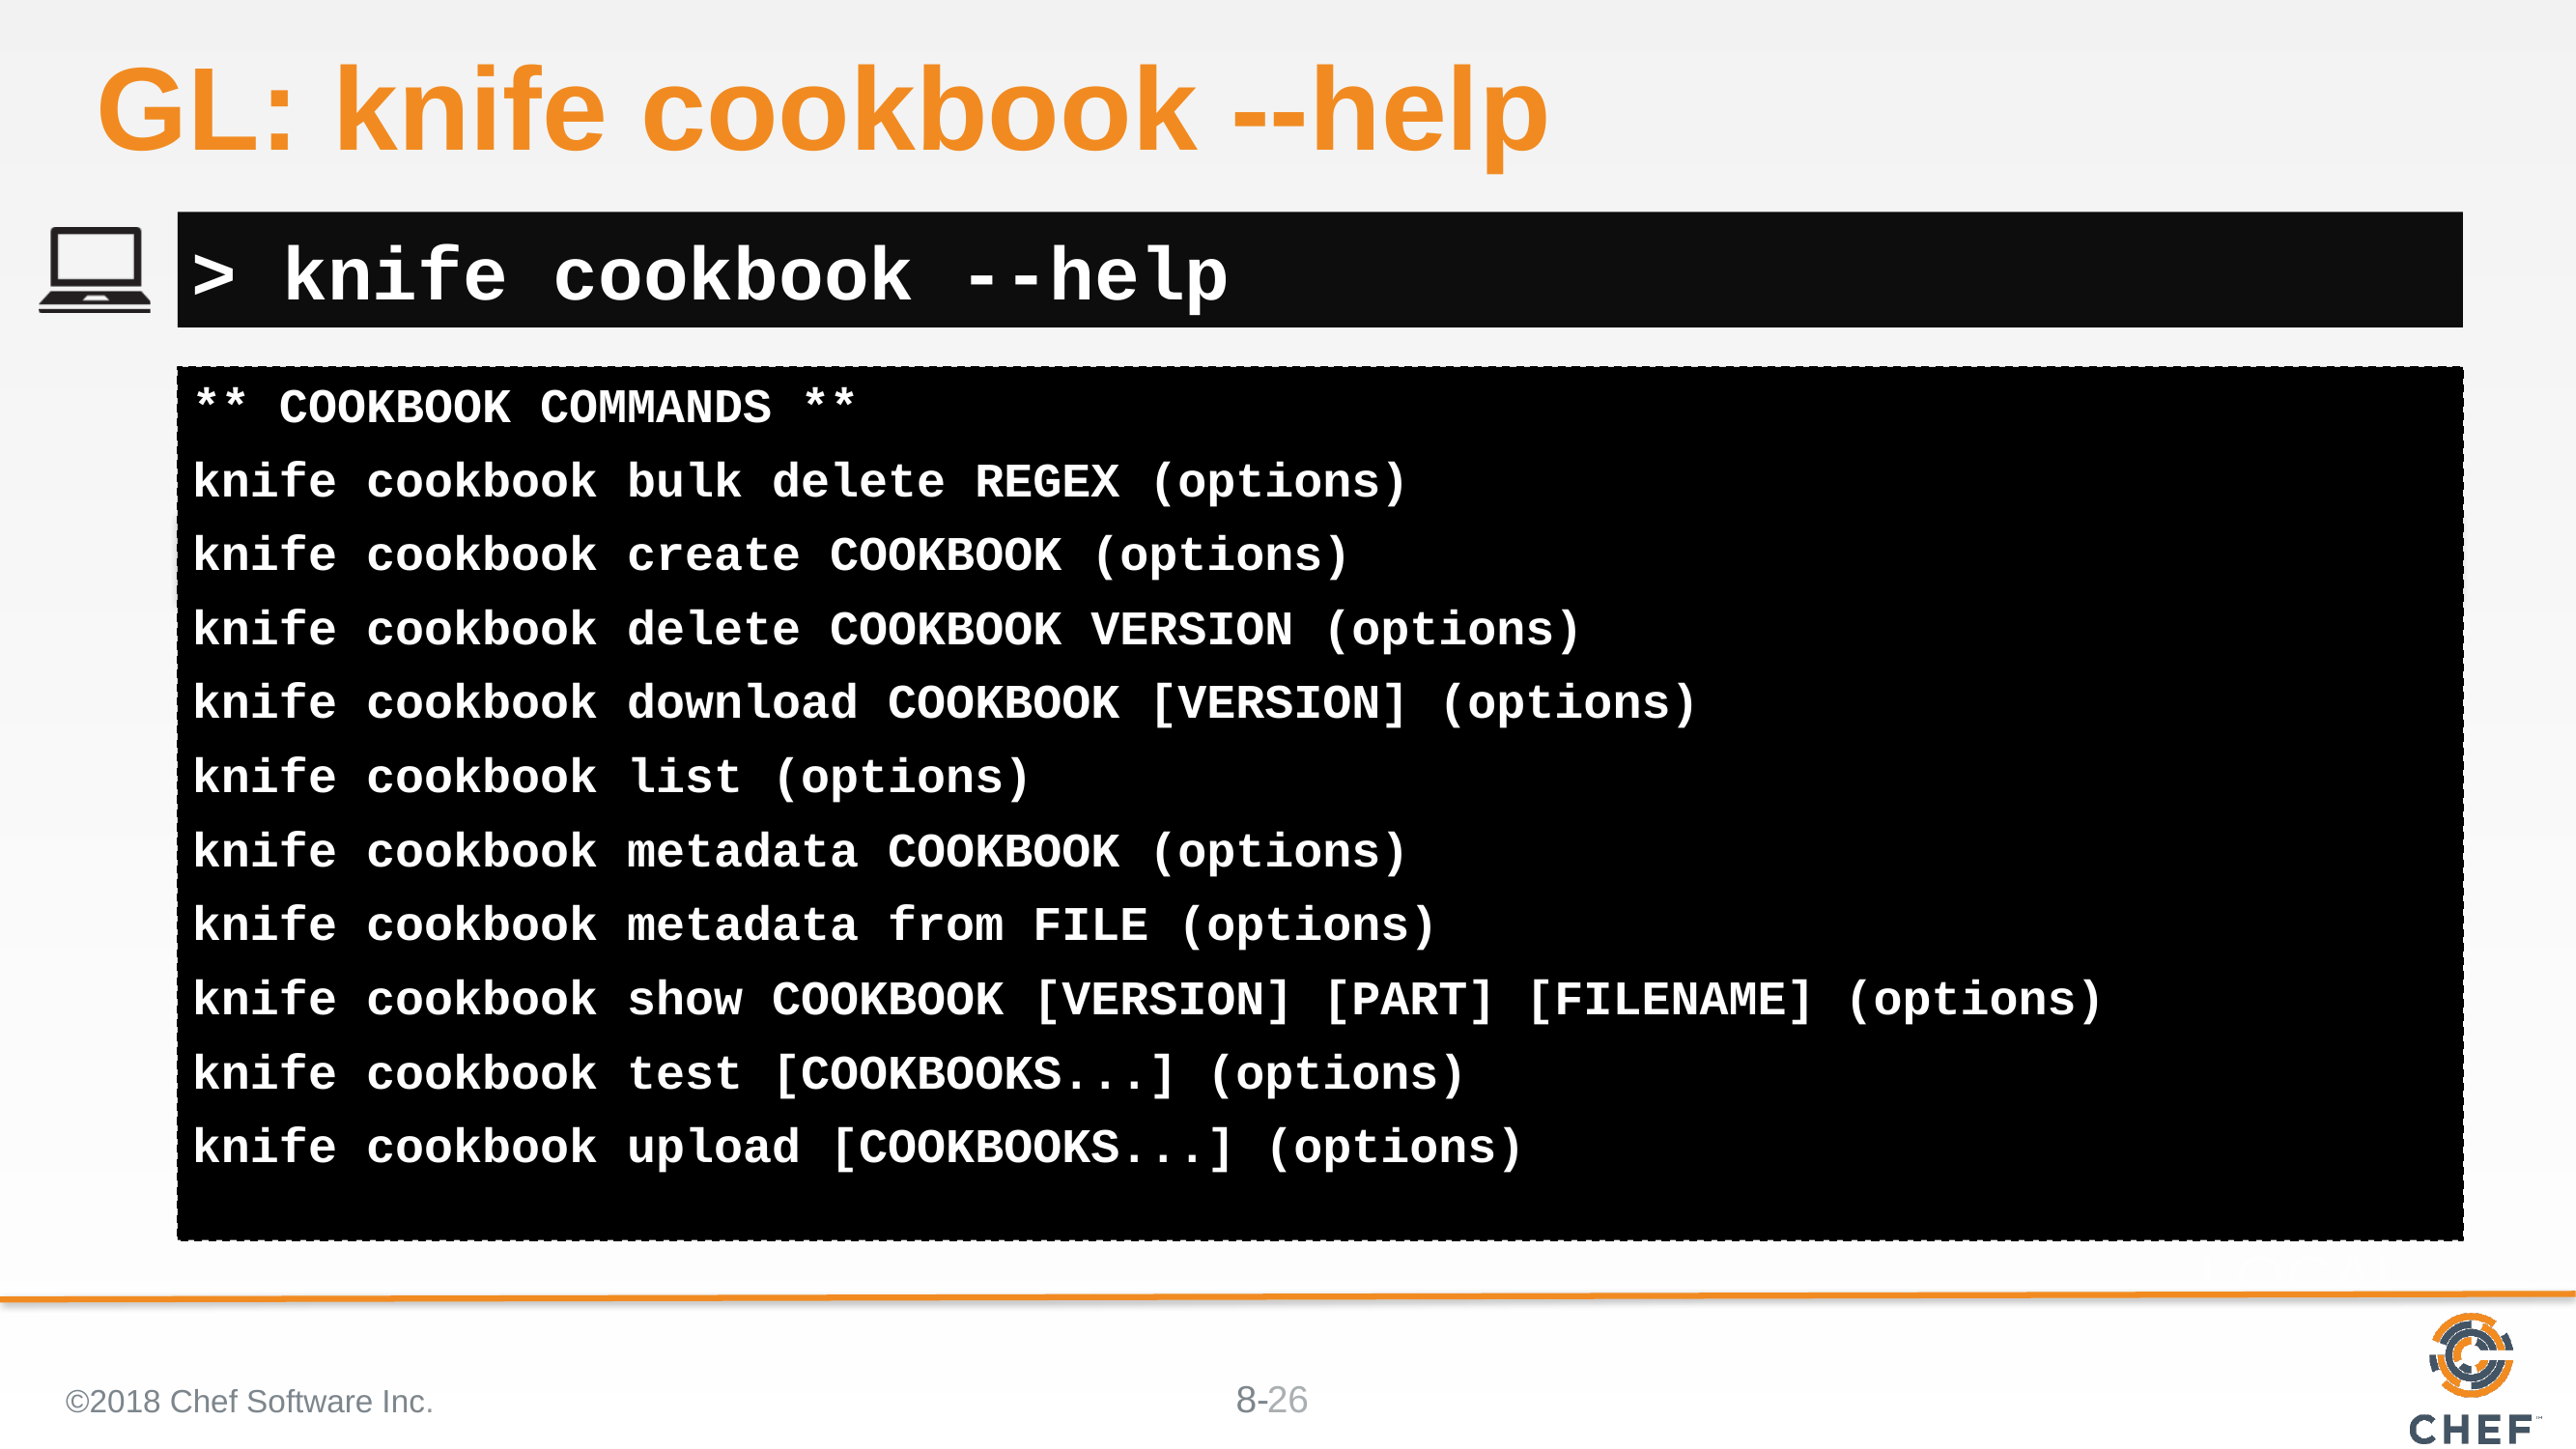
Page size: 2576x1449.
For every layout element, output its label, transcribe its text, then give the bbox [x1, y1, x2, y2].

list ** COOKBOOK COMMANDS ** knife cookbook bulk delete REGEX (options) knife cookbook create COOKBOOK (options) knife cookbook delete COOKBOOK VERSION (options) knife cookbook download COOKBOOK [VERSION] (options) knife cookbook list (options) knife cookbook metadata COOKBOOK (options) knife cookbook metadata from FILE (options) knife cookbook show COOKBOOK [VERSION] [PART] [FILENAME] (options) knife cookbook test [COOKBOOKS...] (options) knife cookbook upload [COOKBOOKS...] (options) [177, 366, 2464, 1241]
list > knife cookbook --help [177, 212, 2463, 327]
slide_number 26 [998, 1359, 1578, 1437]
title GL: knife cookbook --help [96, 48, 2463, 180]
picture [2399, 1297, 2550, 1449]
footer ©2018 Chef Software Inc. [51, 1359, 952, 1440]
